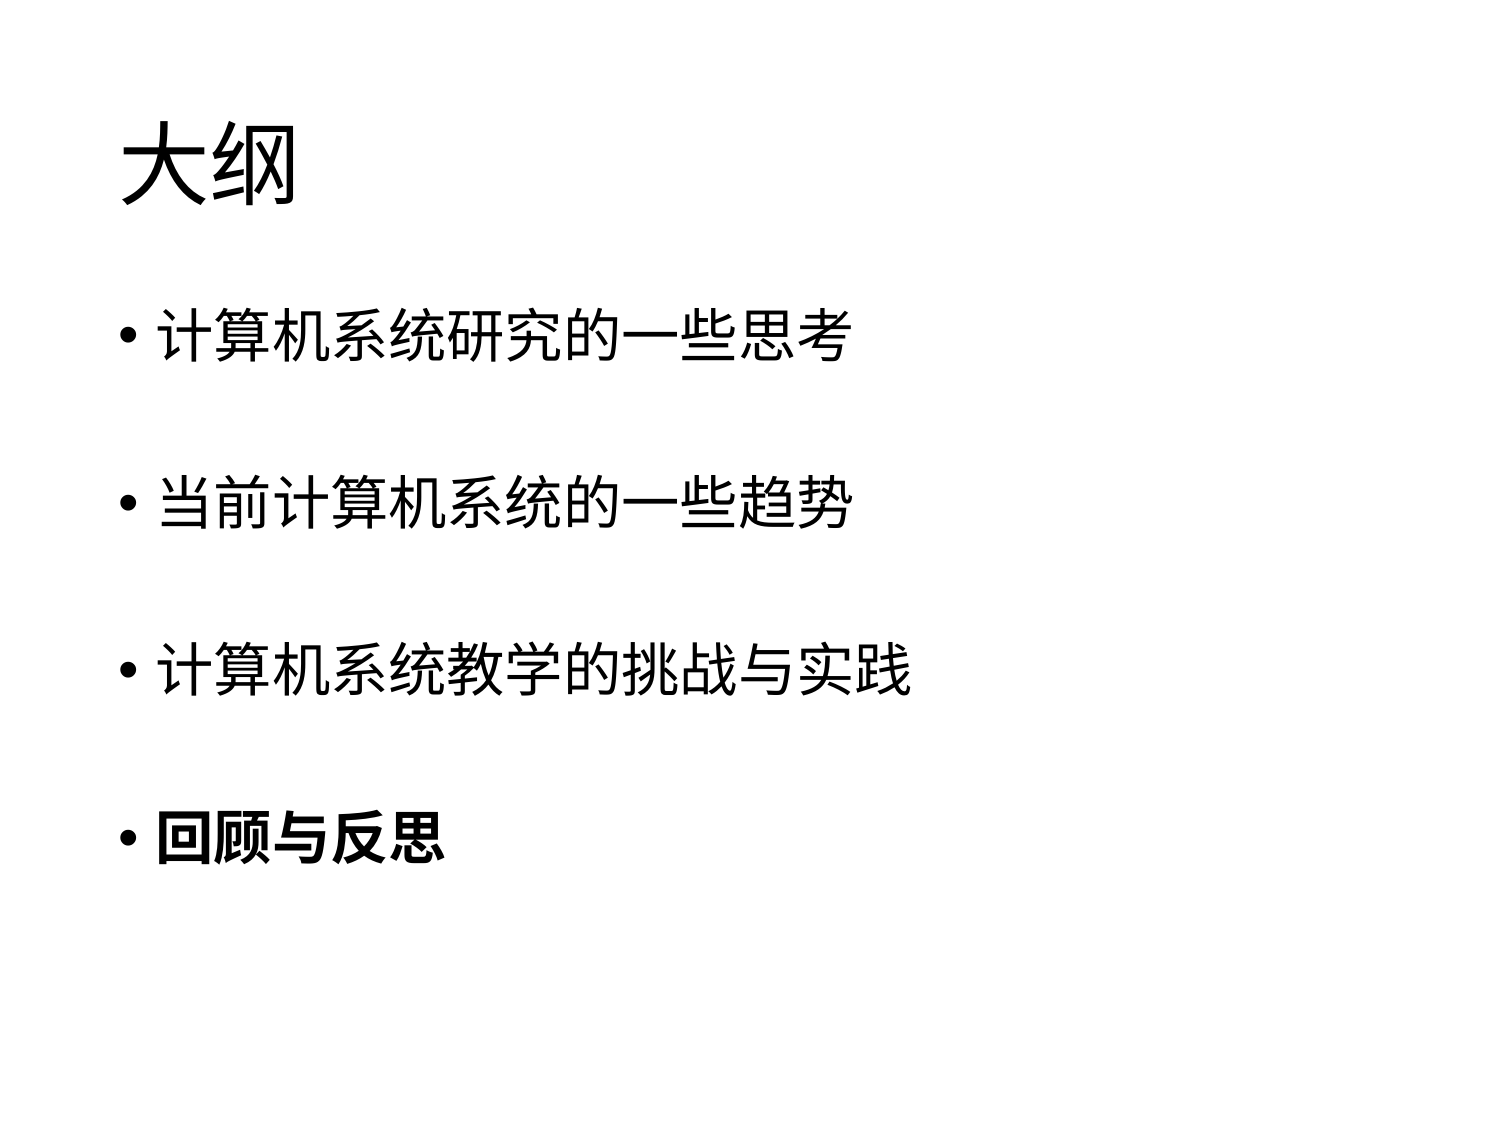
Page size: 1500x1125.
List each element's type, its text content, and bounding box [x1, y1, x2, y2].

title 大纲 [103, 59, 1397, 278]
list 计算机系统研究的一些思考 当前计算机系统的一些趋势 计算机系统教学的挑战与实践 回顾与反思 [103, 299, 1397, 1014]
